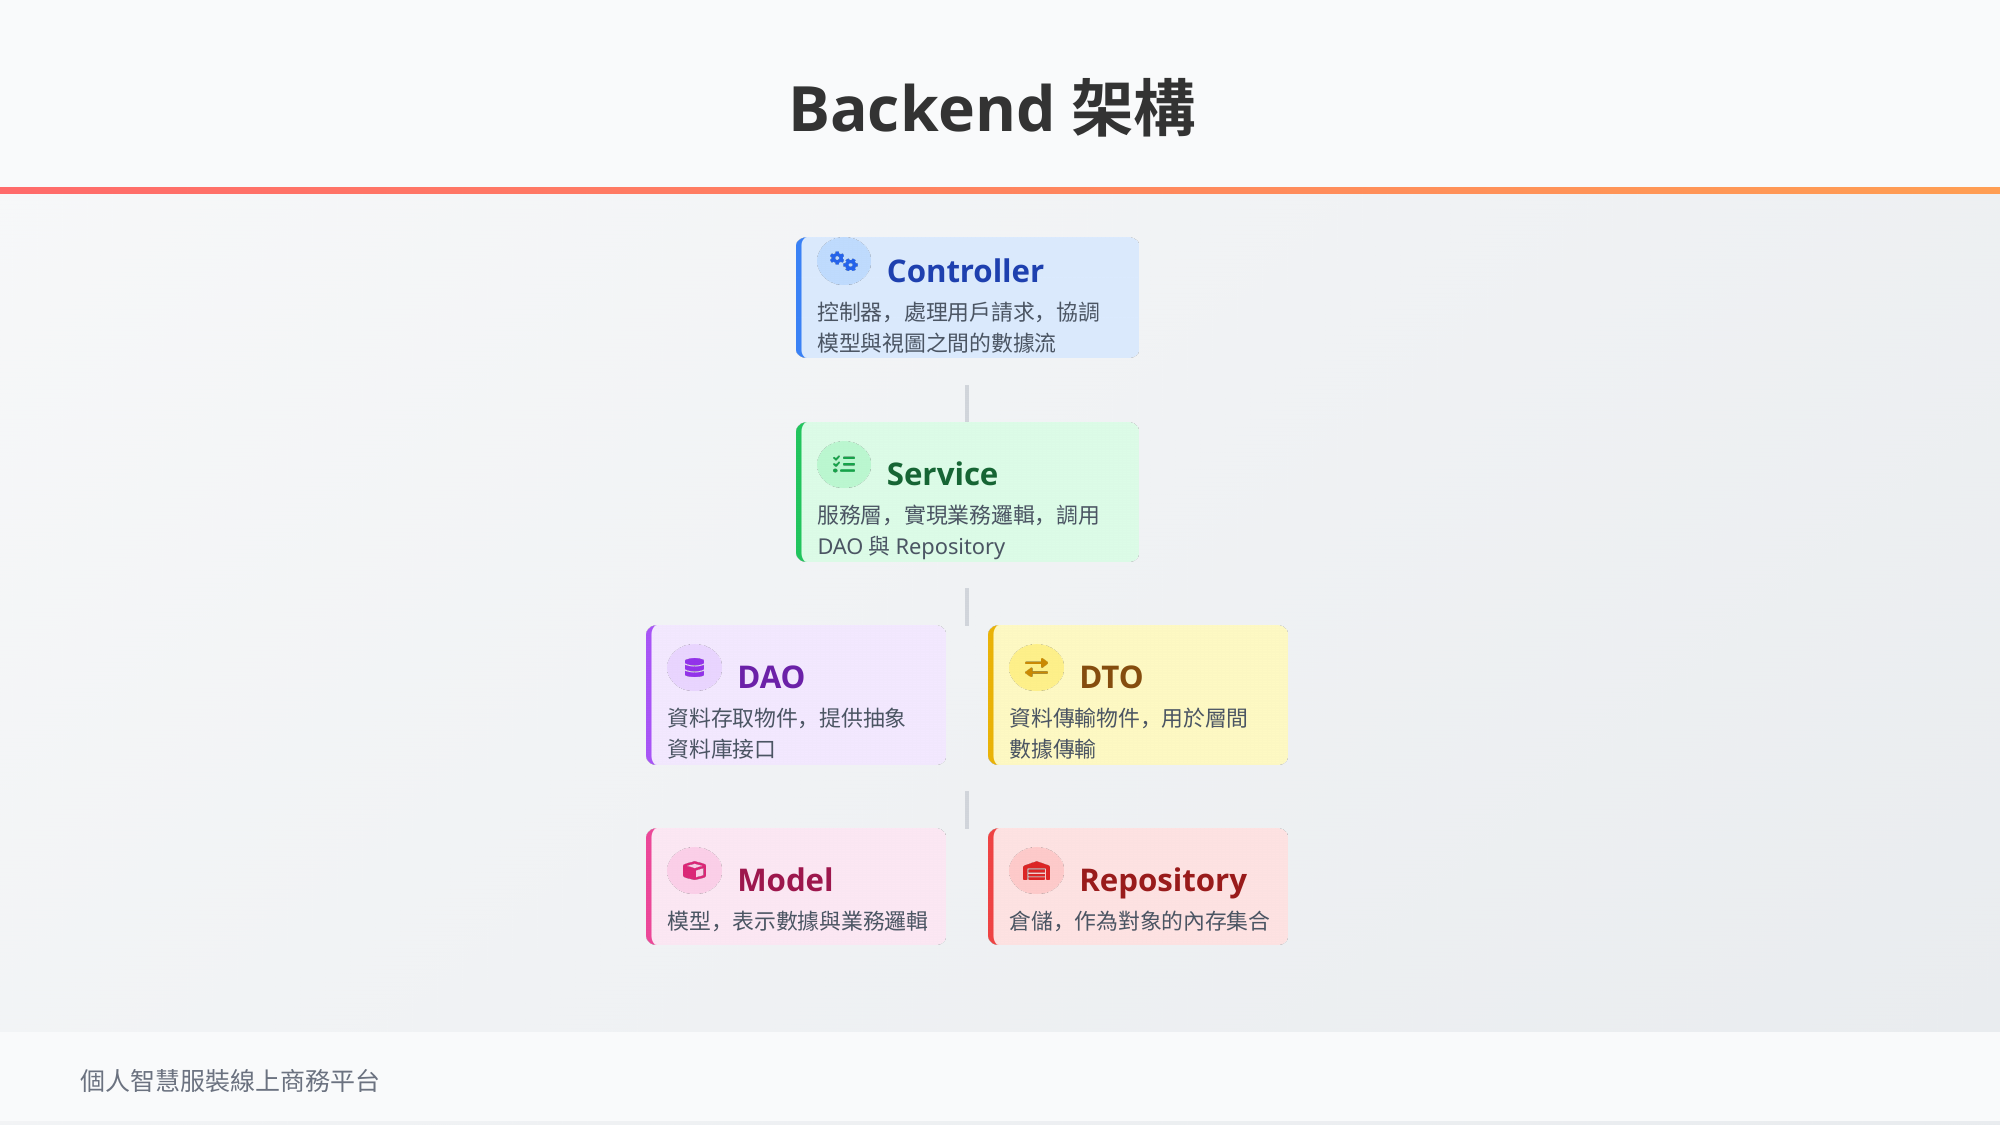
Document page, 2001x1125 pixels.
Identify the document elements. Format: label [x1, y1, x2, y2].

text_box [646, 238, 1318, 945]
picture [0, 0, 2000, 1125]
